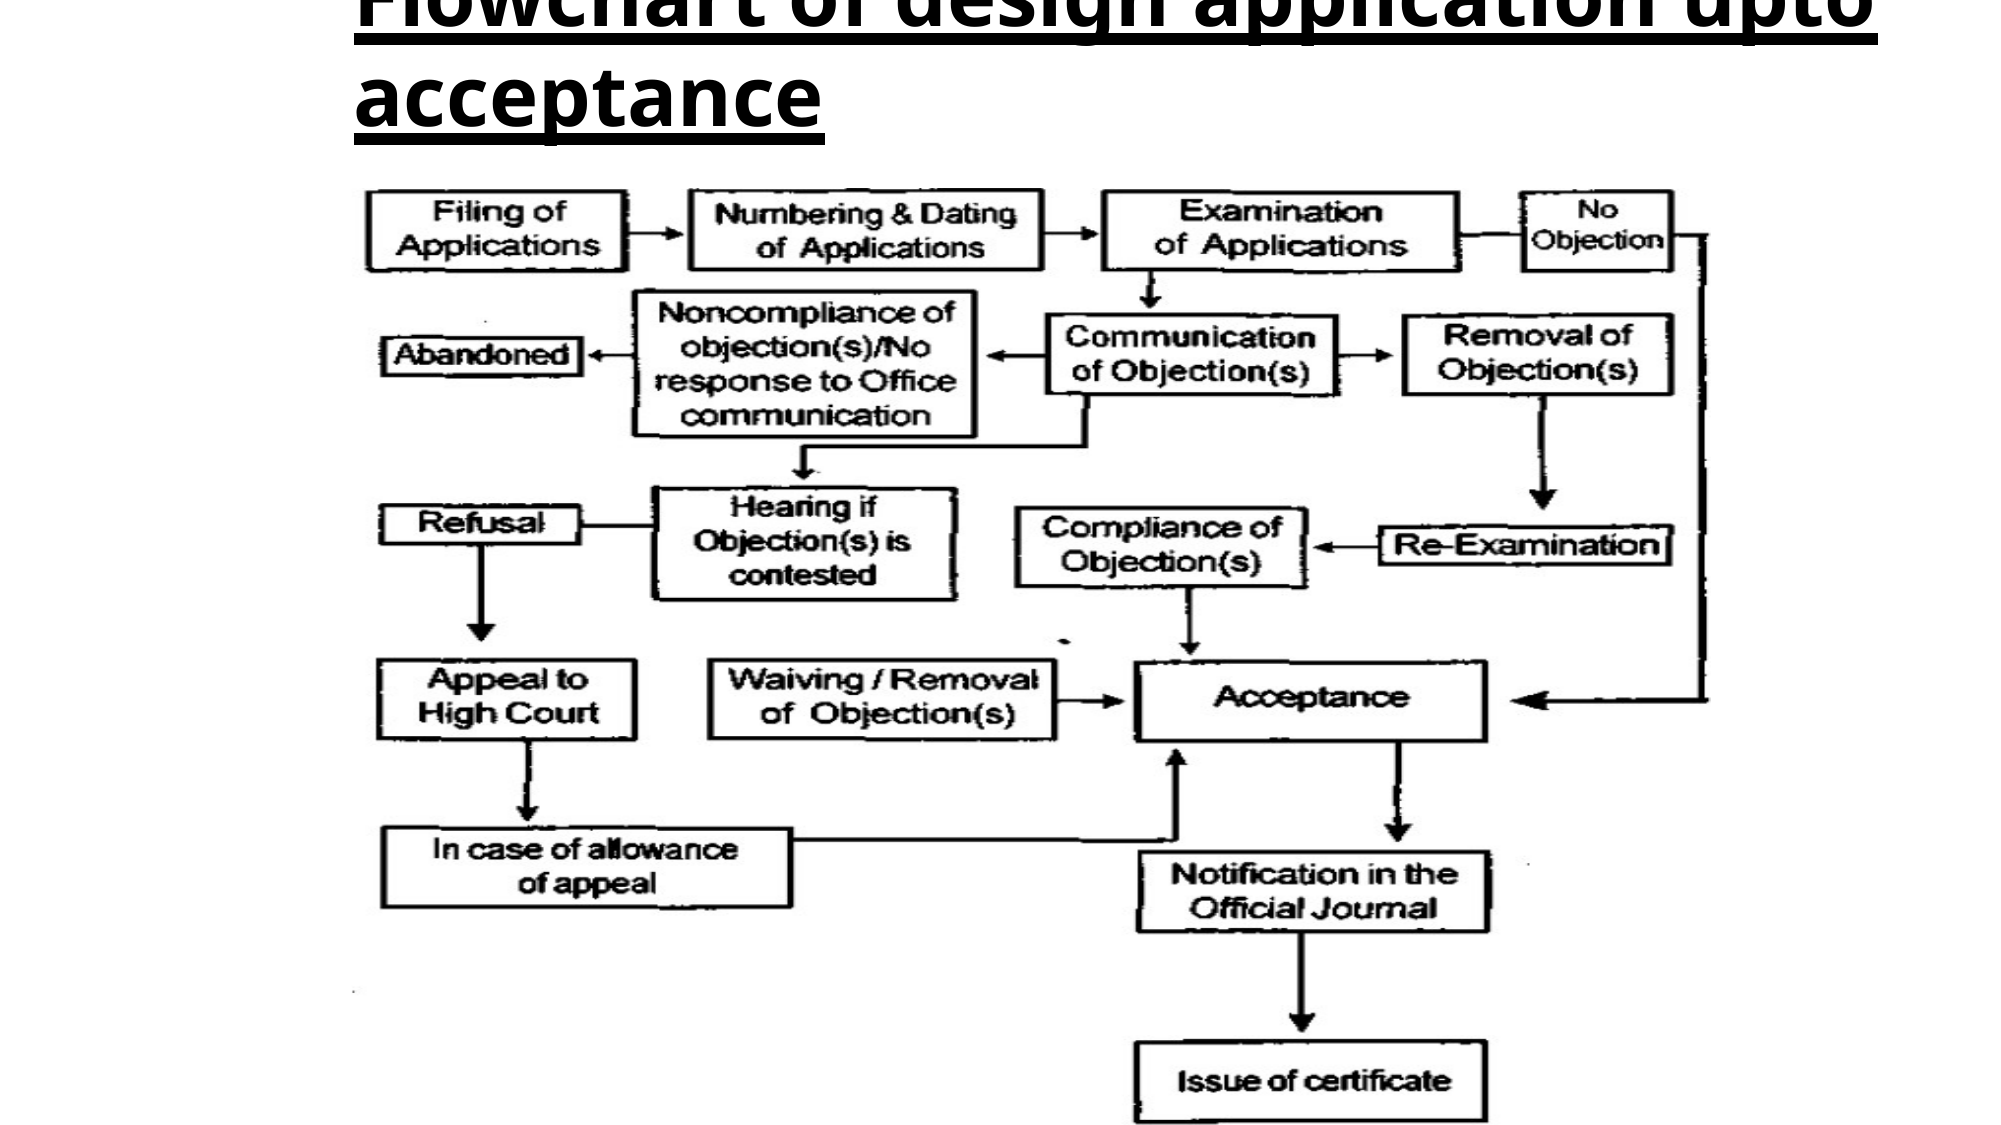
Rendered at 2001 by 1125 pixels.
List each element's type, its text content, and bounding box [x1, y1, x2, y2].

text_box [351, 188, 1711, 1125]
title Flowchart of design application upto acceptance [351, 0, 2000, 144]
